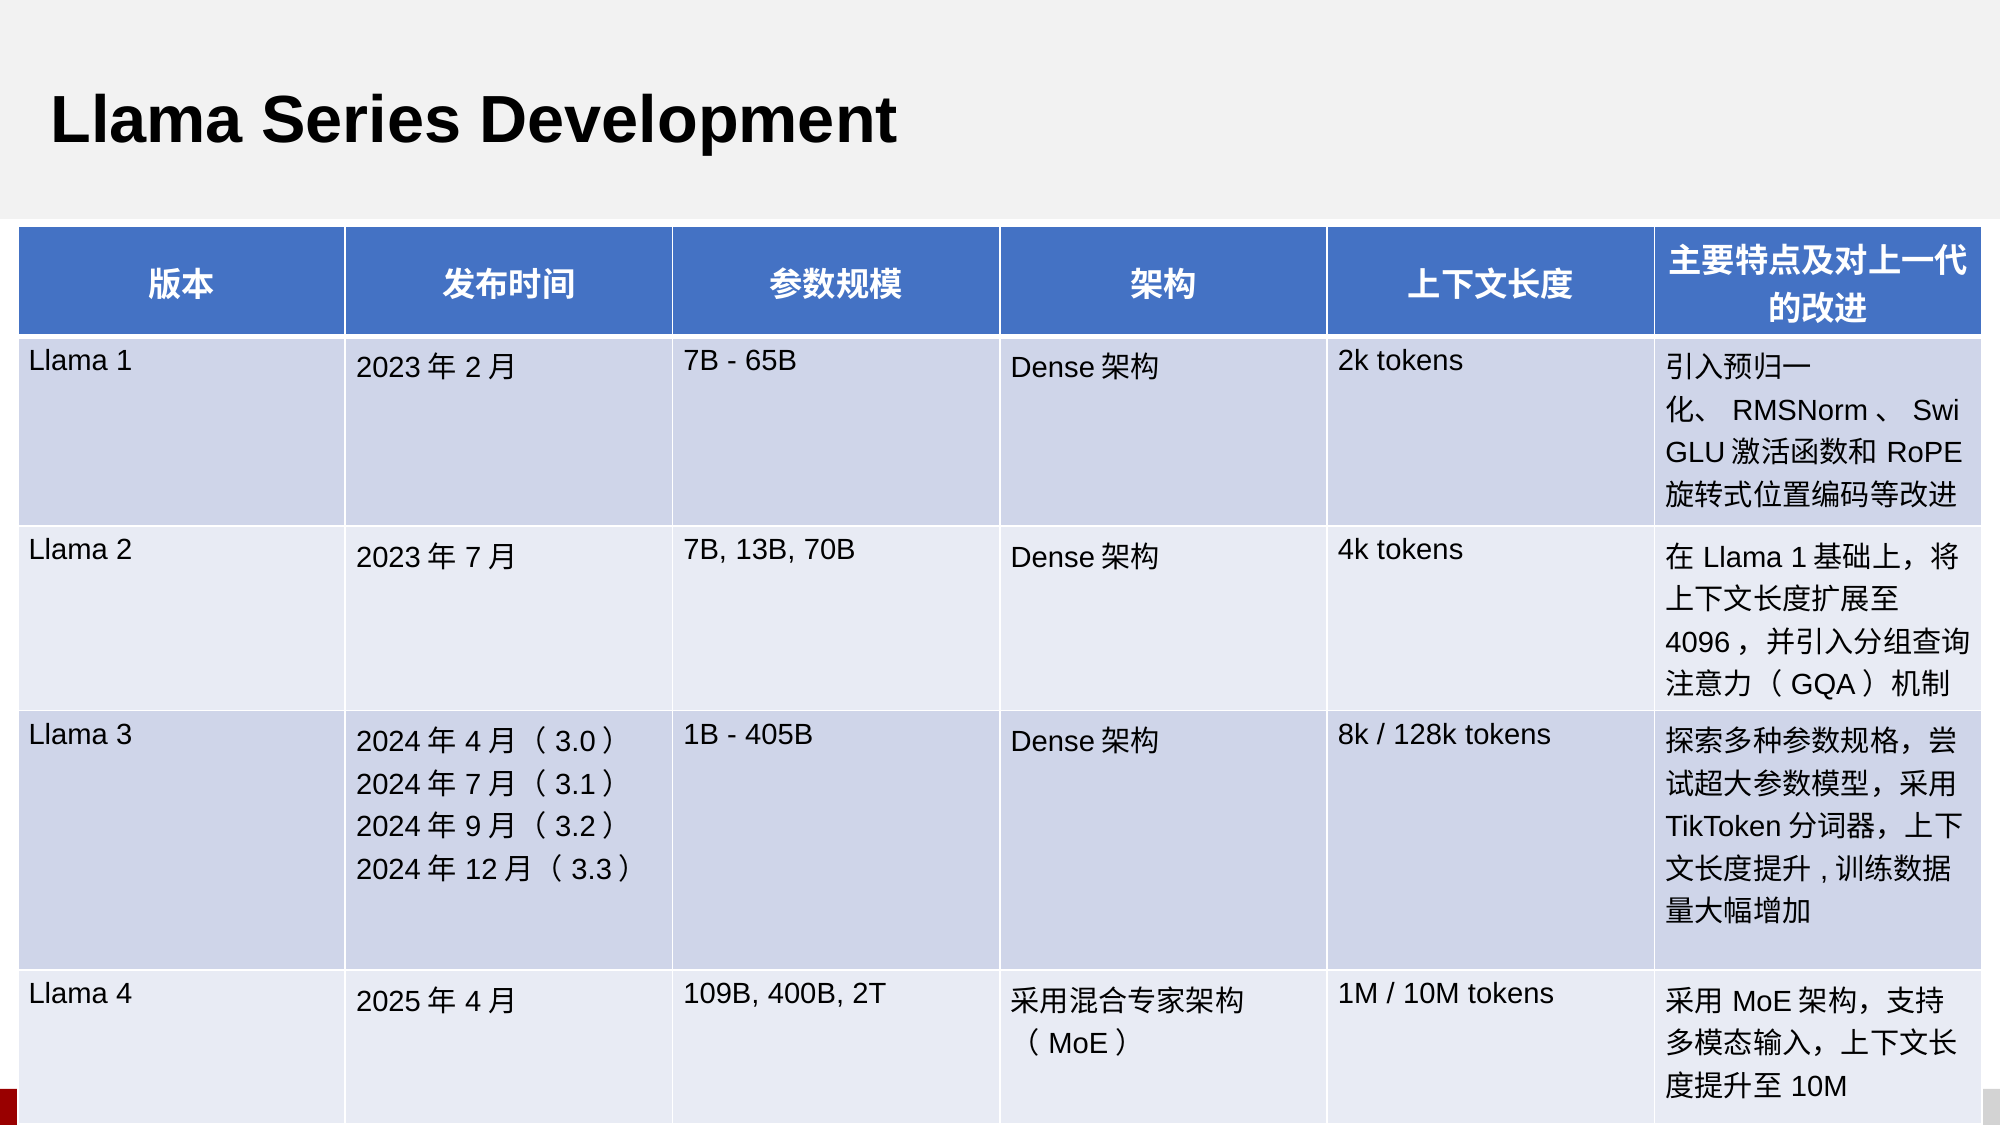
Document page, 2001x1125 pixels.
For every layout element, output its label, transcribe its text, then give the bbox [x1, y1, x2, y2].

table_cell Llama 1 [19, 339, 344, 525]
table_cell 7B, 13B, 70B [673, 527, 999, 710]
table_header 版本 [19, 227, 344, 334]
table_cell 2k tokens [1328, 339, 1654, 525]
table_header 架构 [1001, 227, 1326, 334]
table_cell 引入预归一化、RMSNorm、SwiGLU激活函数和RoPE旋转式位置编码等改进 [1655, 339, 1981, 525]
table_cell 7B - 65B [673, 339, 999, 525]
table_cell 2024年4月（3.0） 2024年7月（3.1） 2024年9月（3.2） 2024年12月（3.3） [346, 711, 672, 969]
table_cell 2025年4月 [346, 971, 672, 1123]
table_cell Dense架构 [1001, 339, 1326, 525]
table_cell 探索多种参数规格，尝试超大参数模型，采用TikToken分词器，上下文长度提升,训练数据量大幅增加 [1655, 711, 1981, 969]
table_cell 8k / 128k tokens [1328, 711, 1654, 969]
table_cell 1B - 405B [673, 711, 999, 969]
table_header 发布时间 [346, 227, 672, 334]
table_cell 采用混合专家架构（MoE） [1001, 971, 1326, 1123]
table_cell Llama 3 [19, 711, 344, 969]
table_header 参数规模 [673, 227, 999, 334]
table_cell 4k tokens [1328, 527, 1654, 710]
table_cell Llama 2 [19, 527, 344, 710]
table_cell Dense架构 [1001, 527, 1326, 710]
table_header 主要特点及对上一代的改进 [1655, 227, 1981, 334]
table_cell 2023年7月 [346, 527, 672, 710]
table_cell Dense架构 [1001, 711, 1326, 969]
table_cell 109B, 400B, 2T [673, 971, 999, 1123]
table_cell 1M / 10M tokens [1328, 971, 1654, 1123]
table_cell 2023年2月 [346, 339, 672, 525]
table_header 上下文长度 [1328, 227, 1654, 334]
table_cell 在Llama 1基础上，将上下文长度扩展至4096，并引入分组查询注意力（GQA）机制 [1655, 527, 1981, 710]
table_cell Llama 4 [19, 971, 344, 1123]
table_cell 采用MoE架构，支持多模态输入，上下文长度提升至10M [1655, 971, 1981, 1123]
title Llama Series Development [35, 10, 1965, 160]
